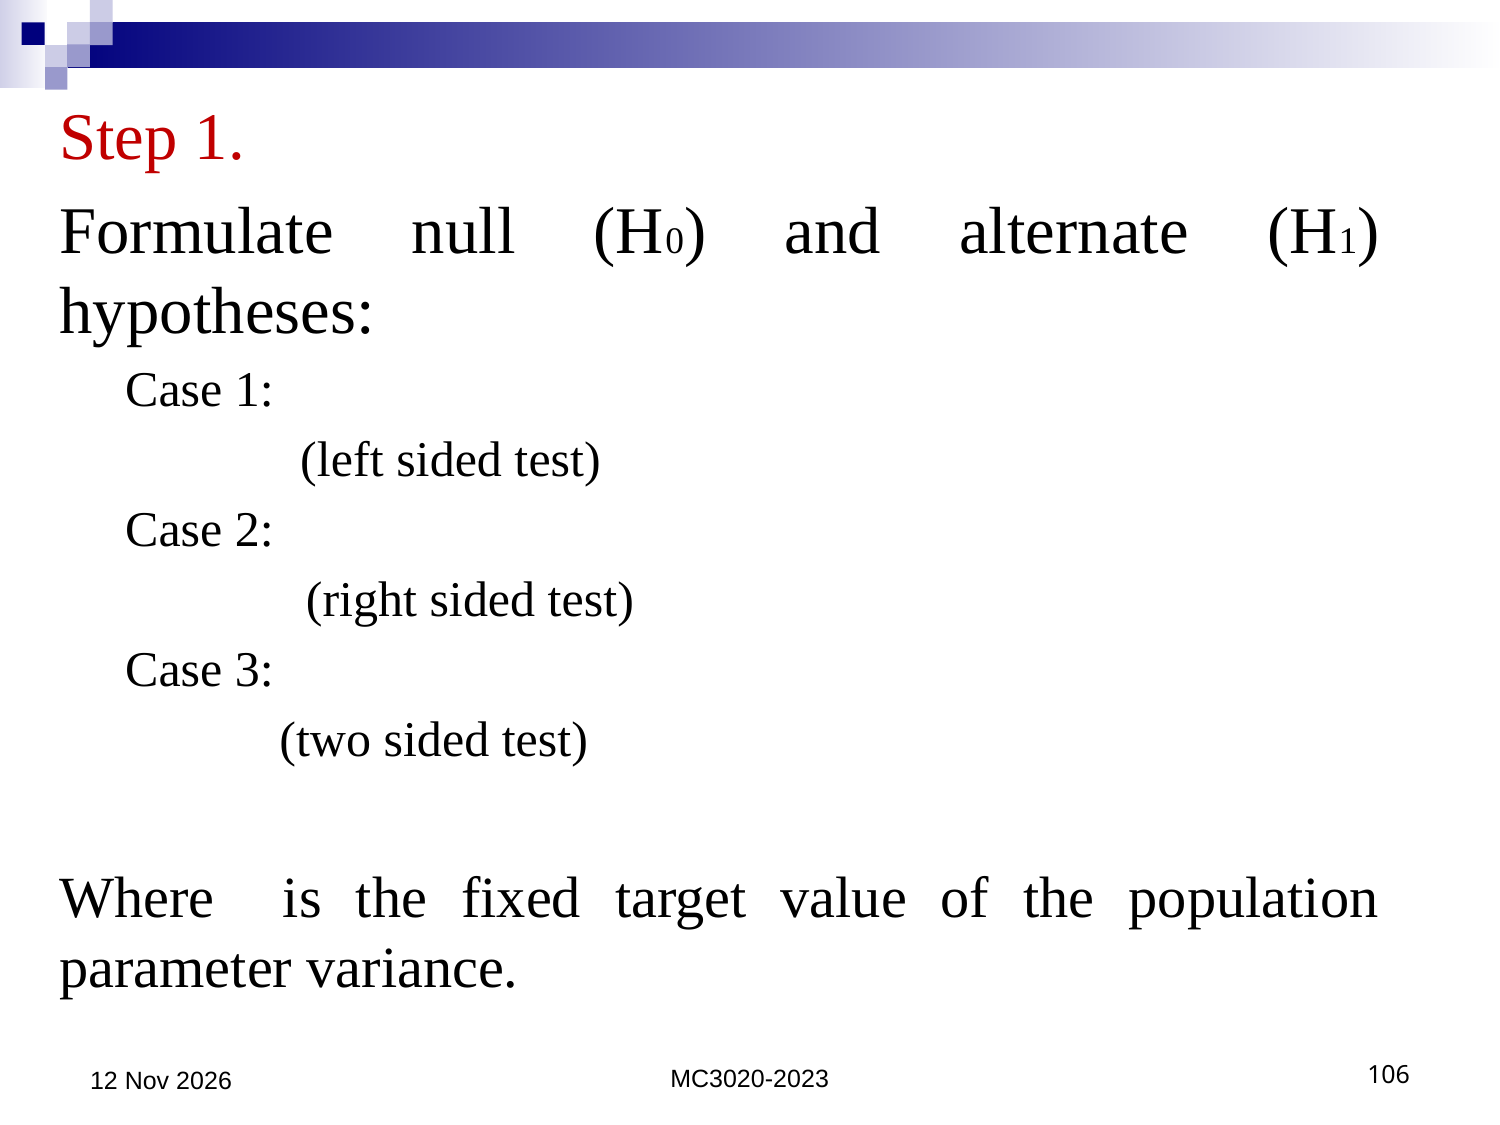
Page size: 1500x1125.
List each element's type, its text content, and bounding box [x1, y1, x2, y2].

slide_number 26-May-23 [75, 1024, 425, 1103]
slide_number 106 [1074, 1025, 1425, 1100]
footer MC3020-2023 [512, 1025, 988, 1100]
